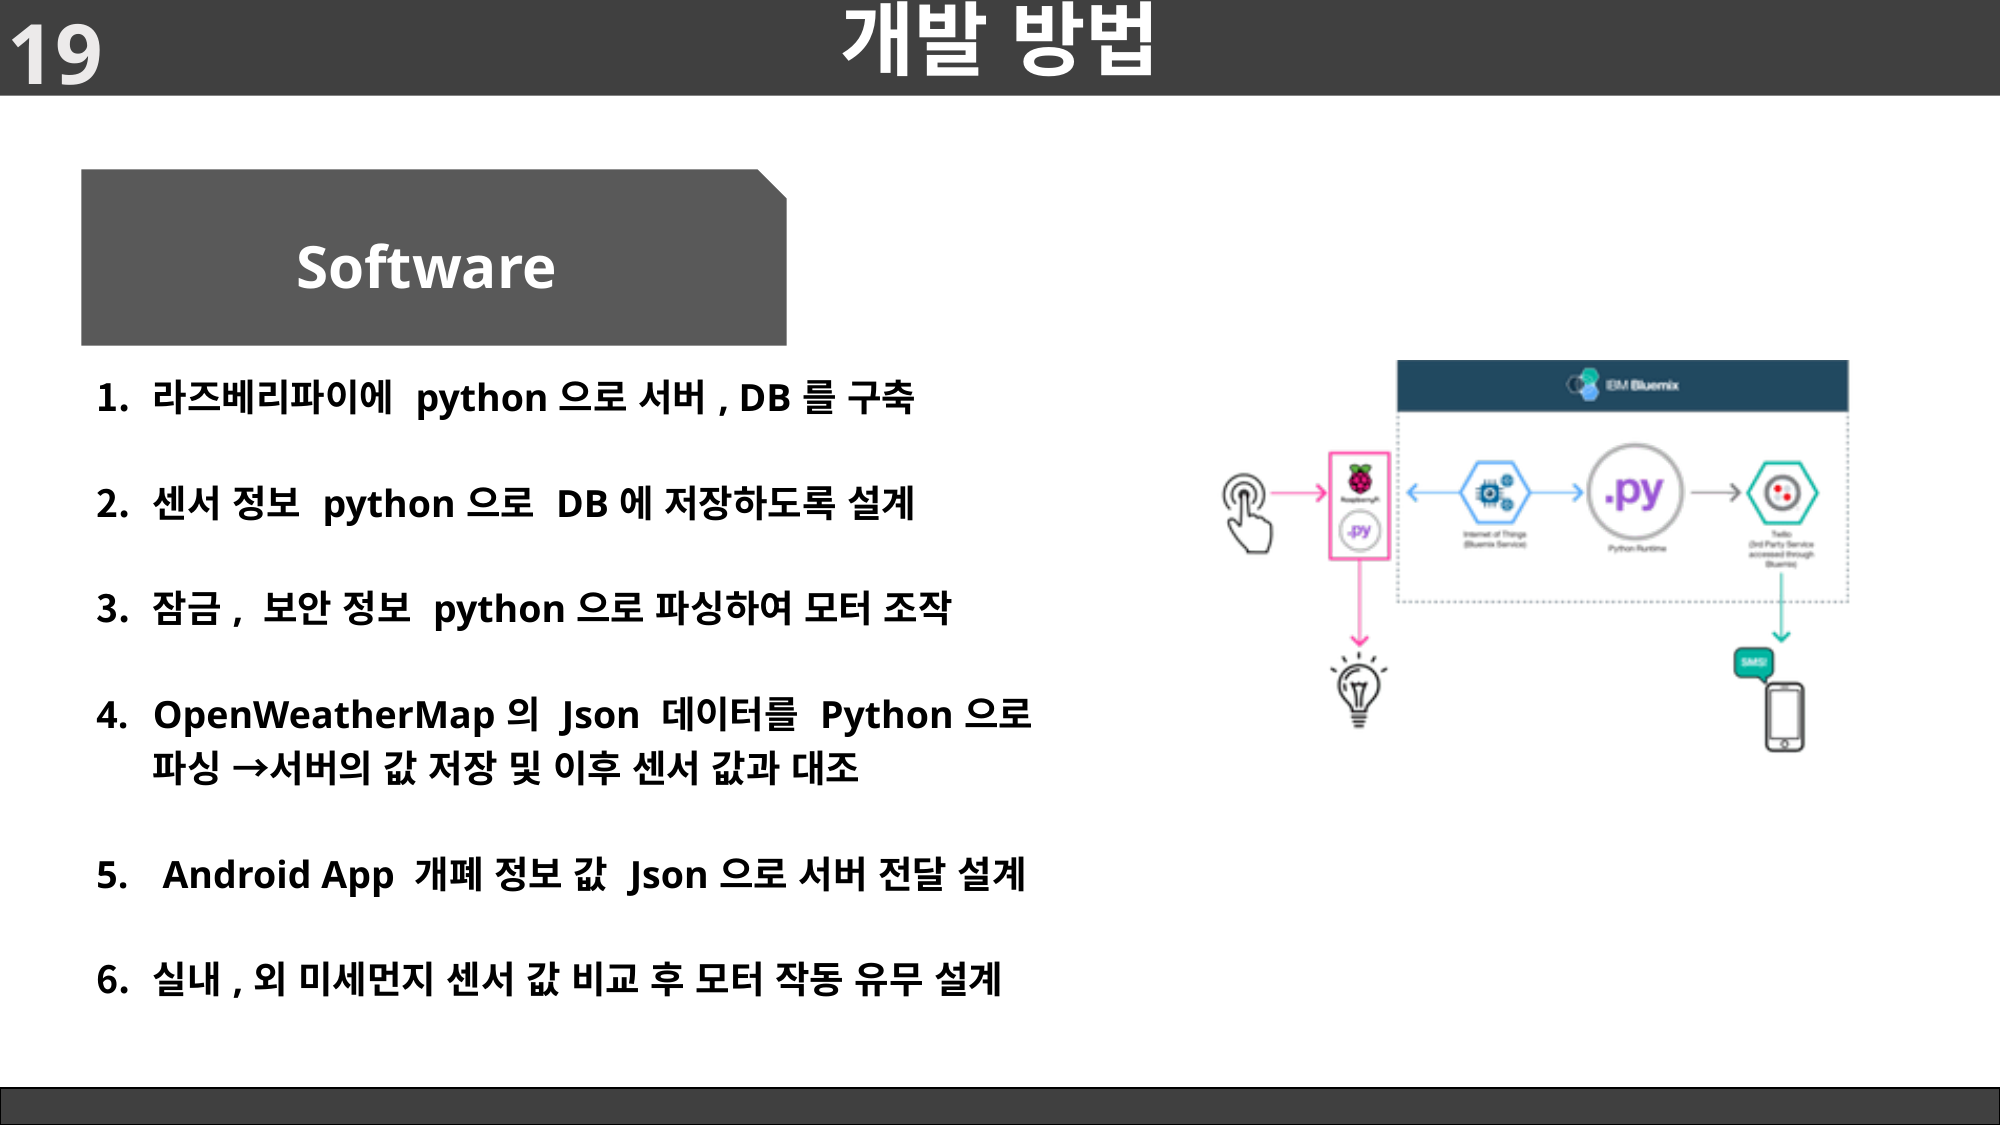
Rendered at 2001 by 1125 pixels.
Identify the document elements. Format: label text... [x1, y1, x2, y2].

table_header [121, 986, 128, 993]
text_box [0, 1087, 2000, 1125]
picture [1184, 360, 1919, 780]
text_box Software [80, 168, 788, 347]
text_box 19 [0, 0, 118, 109]
table_header 라즈베리파이에 python으로 서버, DB를 구축 센서 정보 python으로 DB에 저장하도록 설계 잠금, 보안 정보 python으로 파싱하여 모터 조작 OpenWeatherMap의 Json 데이터를 Python으로 파싱 →서버의 값 저장 및 이후 센서 값과 대조 Android App 개폐 정보 값 Json으로 서버 전달 설계 실내,외 미세먼지 센서 값 비교 후 모터 작동 유무 설계 [82, 361, 1103, 961]
title 개발 방법 [118, 0, 2000, 95]
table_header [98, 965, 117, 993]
